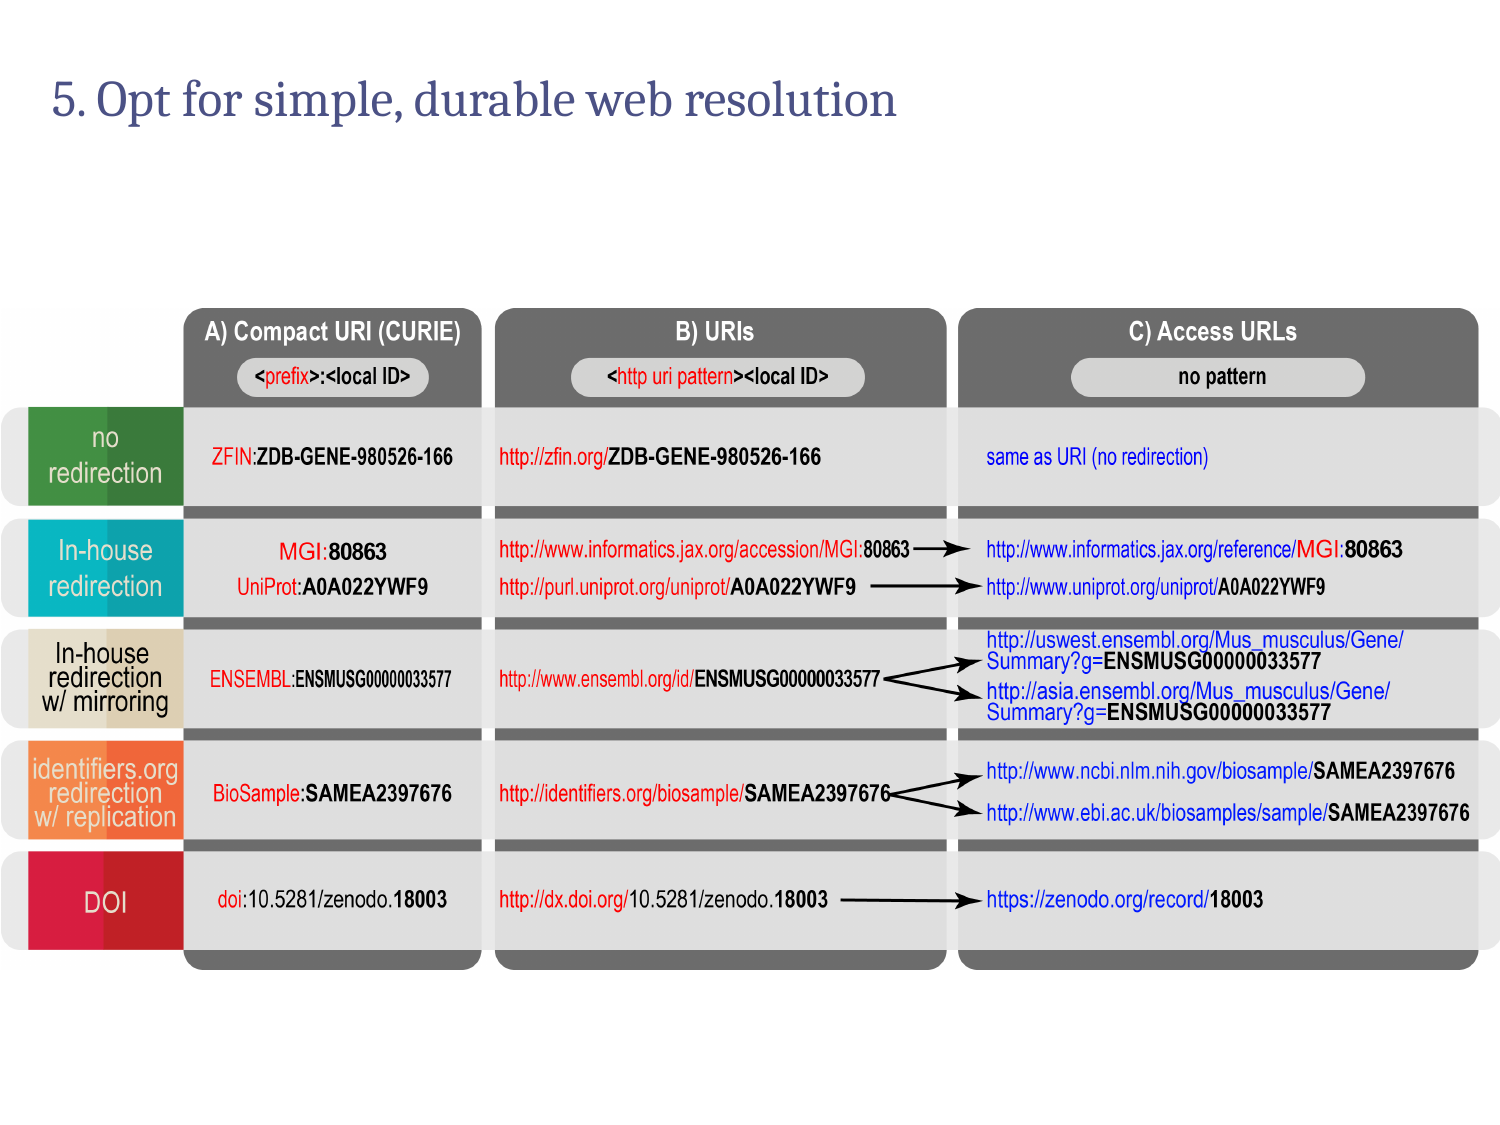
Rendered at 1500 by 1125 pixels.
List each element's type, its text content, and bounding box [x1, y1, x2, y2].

title 5. Opt for simple, durable web resolution [36, 25, 1464, 175]
picture [1, 308, 1500, 970]
